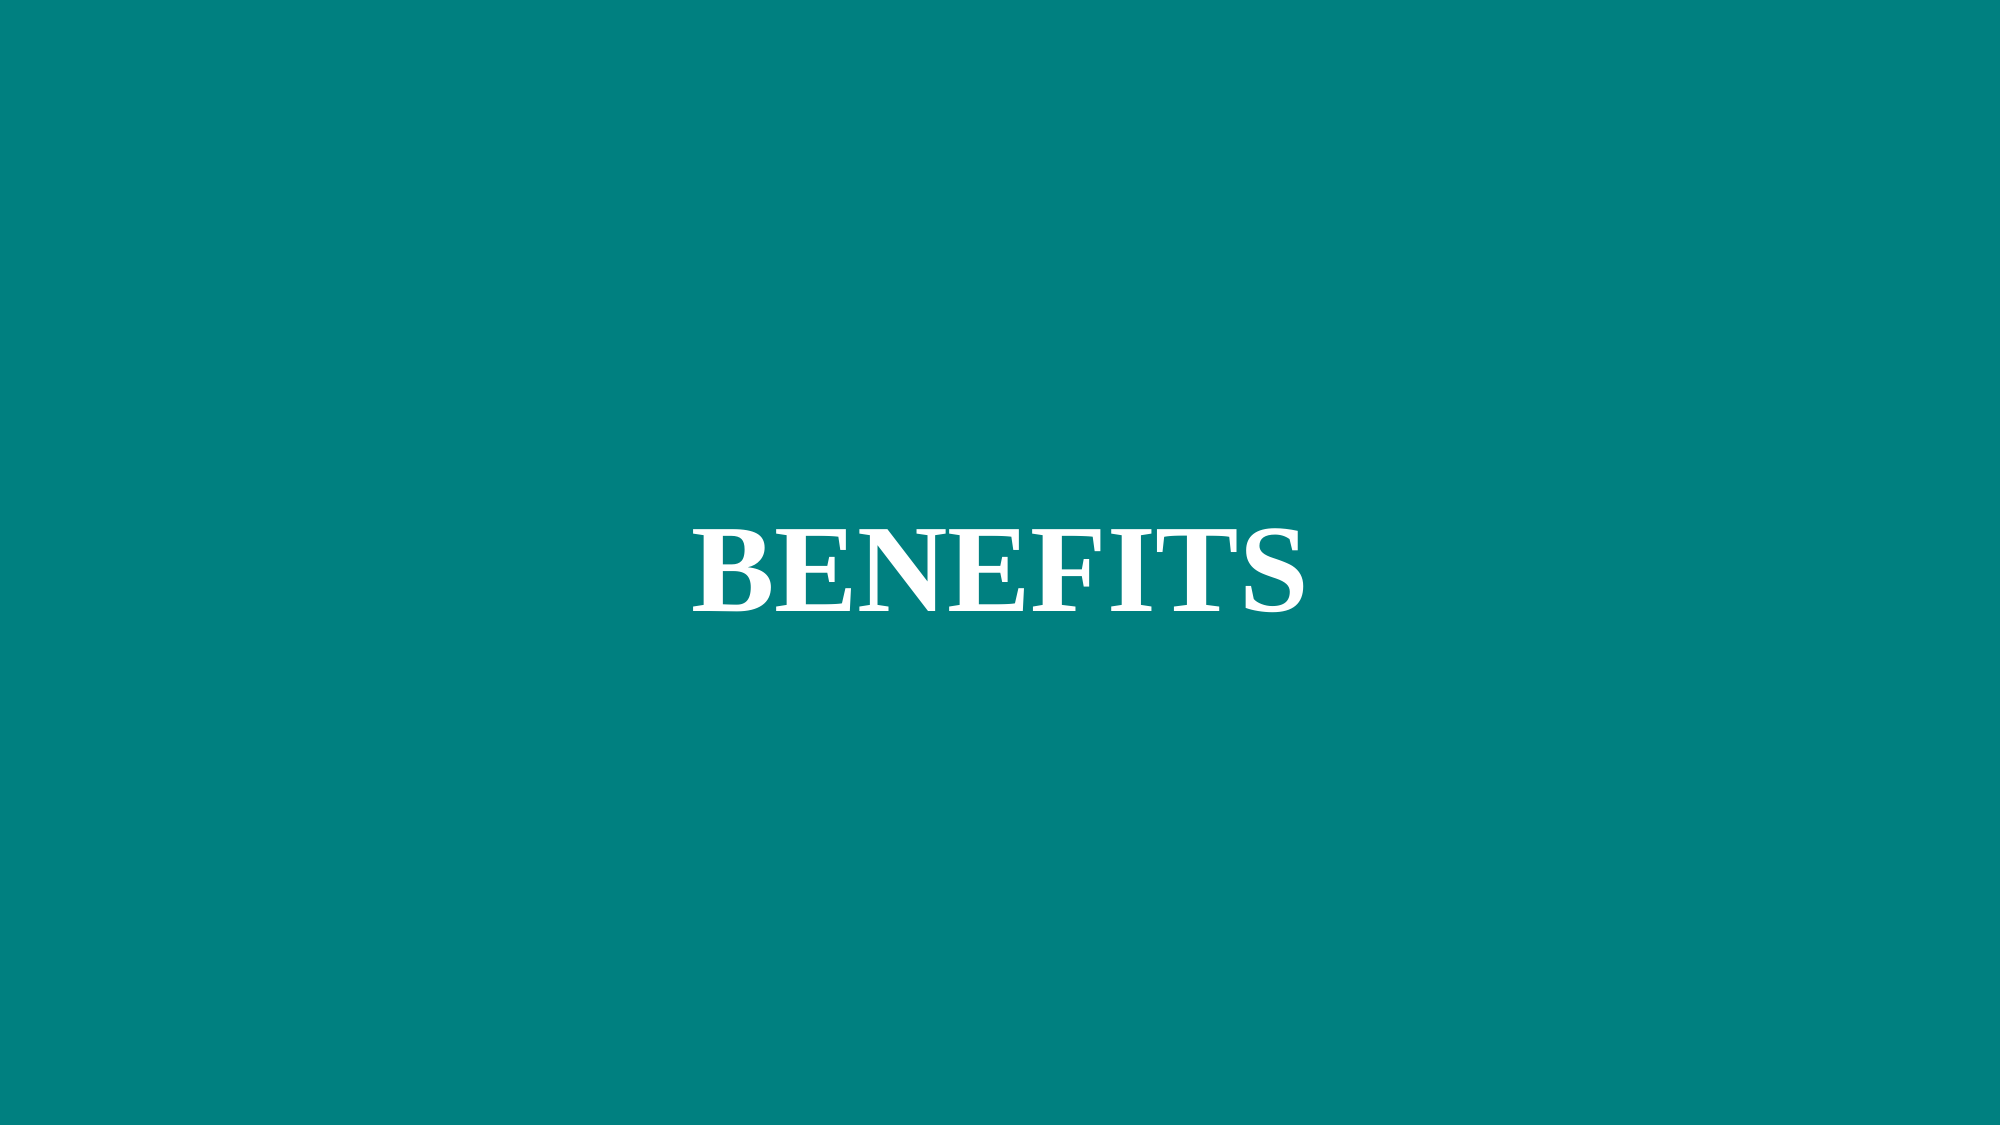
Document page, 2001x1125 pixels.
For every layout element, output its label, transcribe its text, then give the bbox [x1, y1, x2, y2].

text_box BENEFITS [676, 479, 1324, 644]
